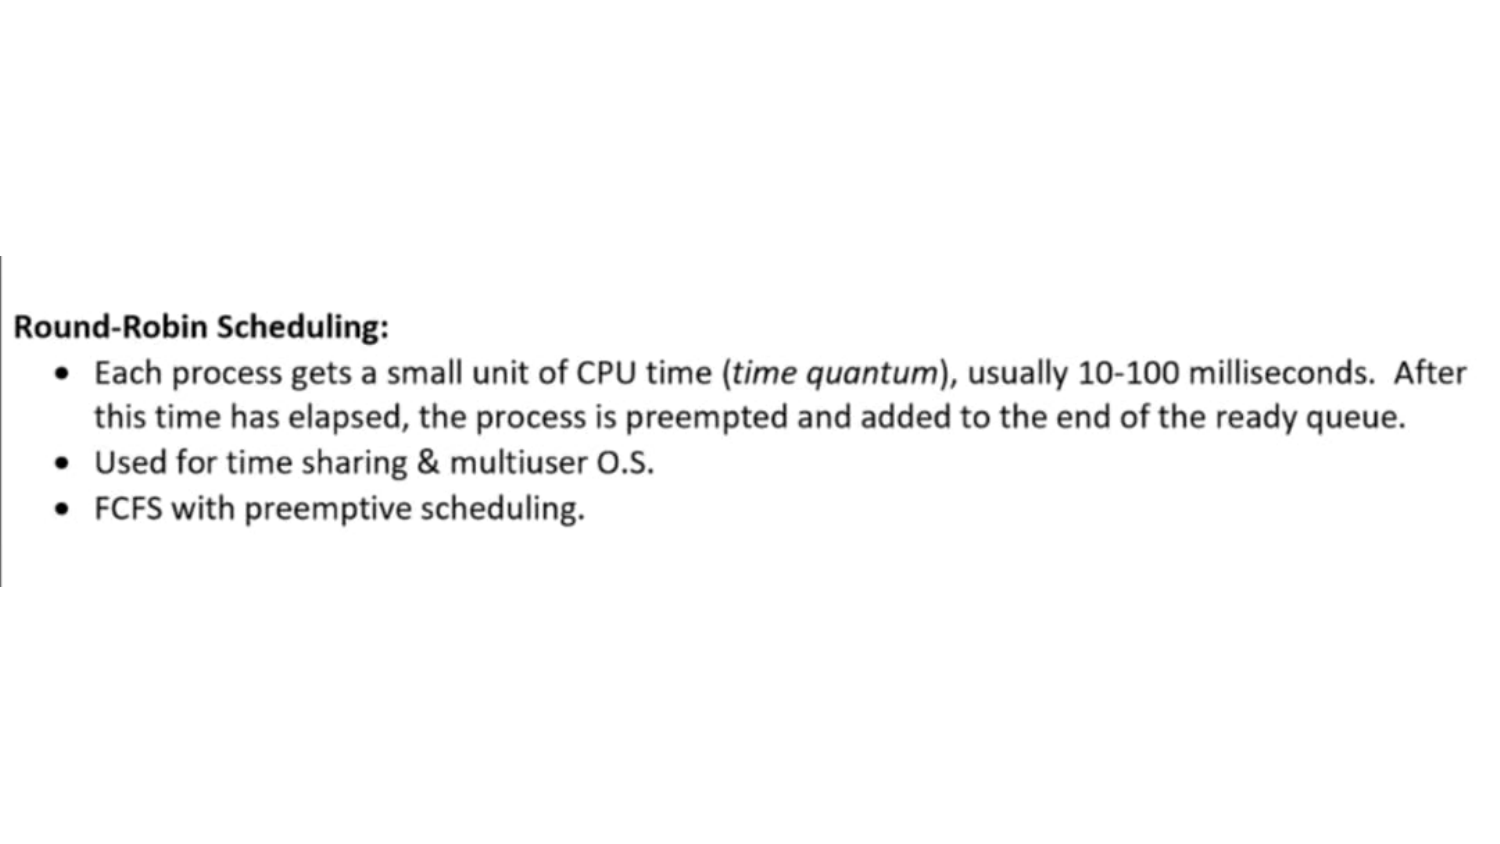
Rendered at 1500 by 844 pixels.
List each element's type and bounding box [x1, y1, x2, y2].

picture [0, 256, 1500, 588]
